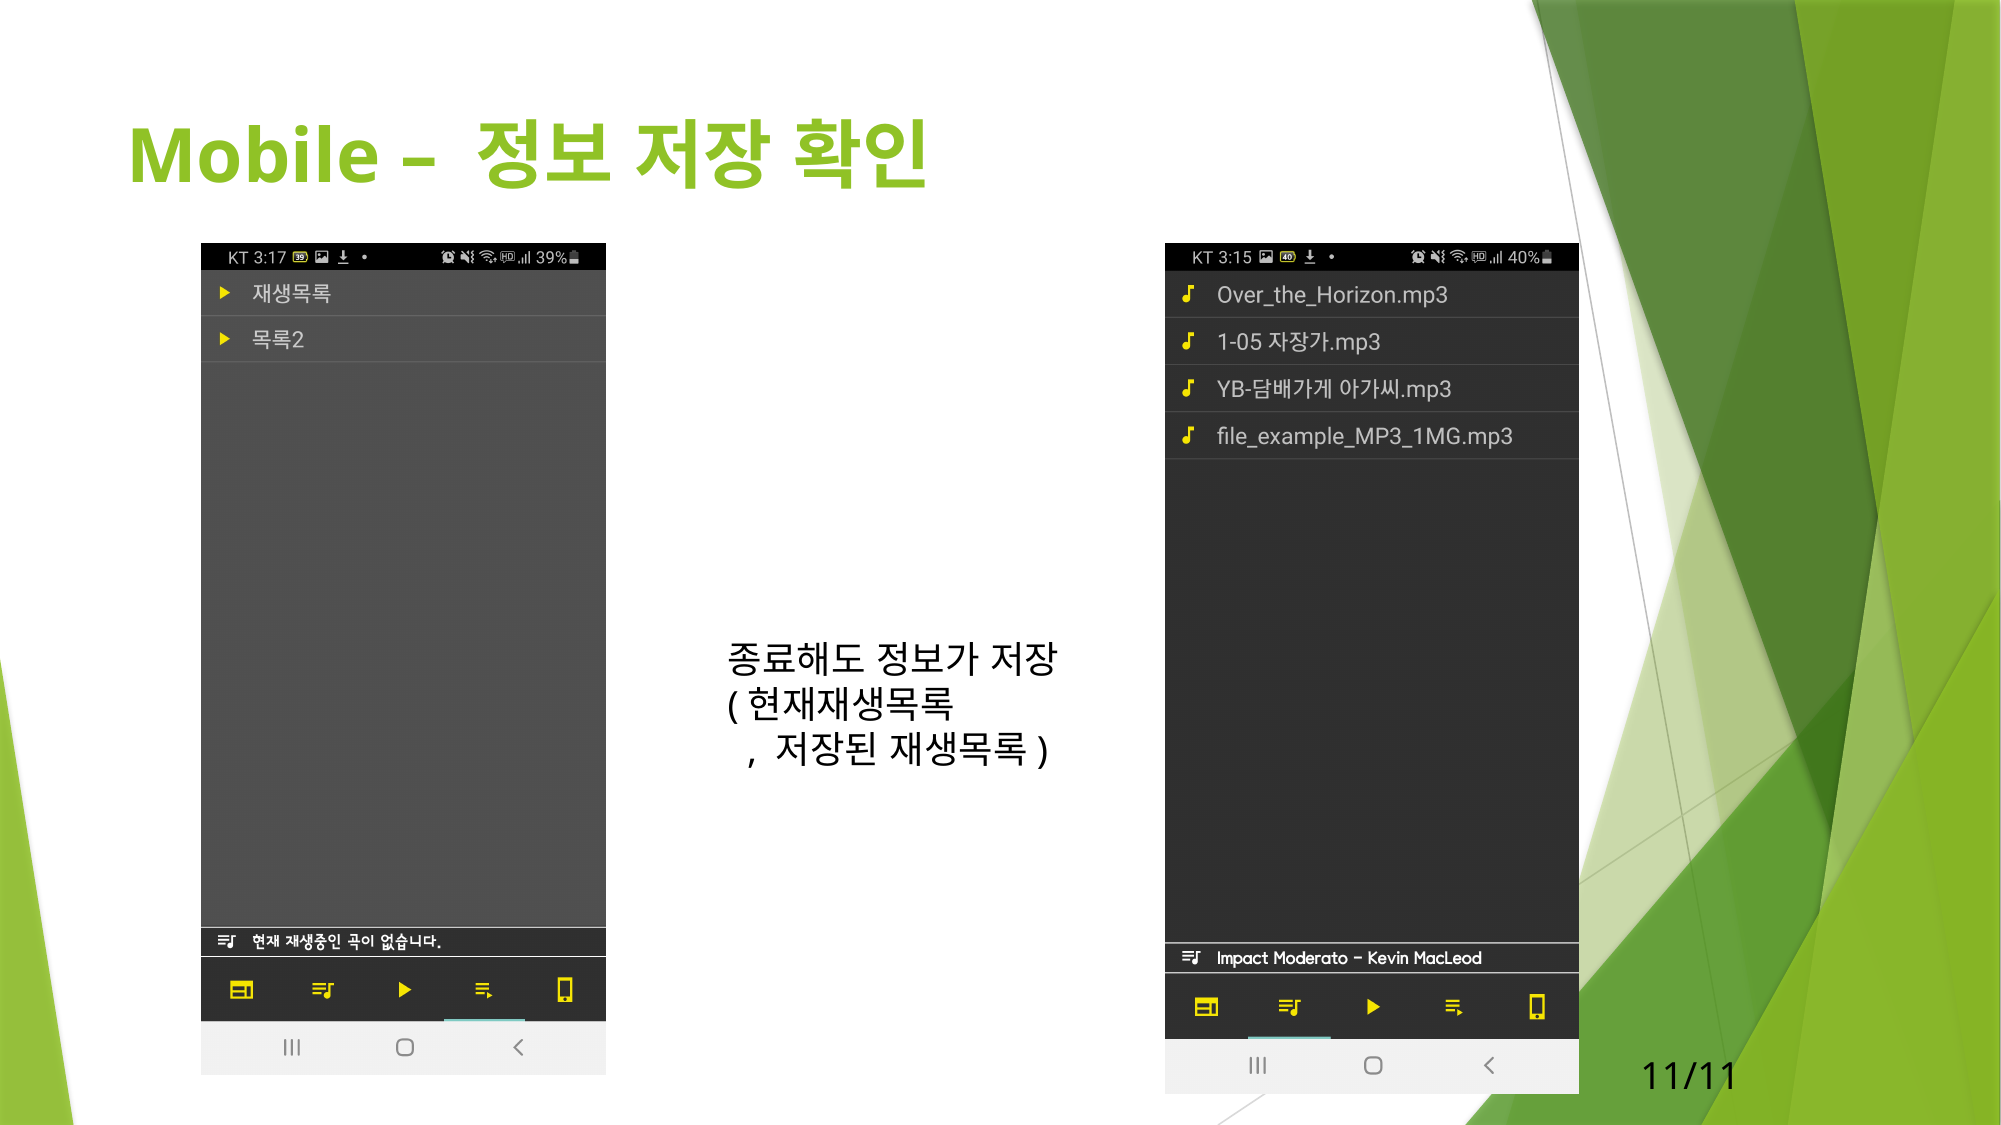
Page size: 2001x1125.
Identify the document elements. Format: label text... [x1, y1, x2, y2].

text_box 종료해도 정보가 저장 (현재재생목록 , 저장된 재생목록) [712, 628, 1075, 779]
picture [200, 243, 607, 1076]
title Mobile – 정보 저장 확인 [111, 99, 1522, 317]
text_box 11/11 [1625, 1044, 1756, 1104]
picture [1164, 242, 1580, 1094]
